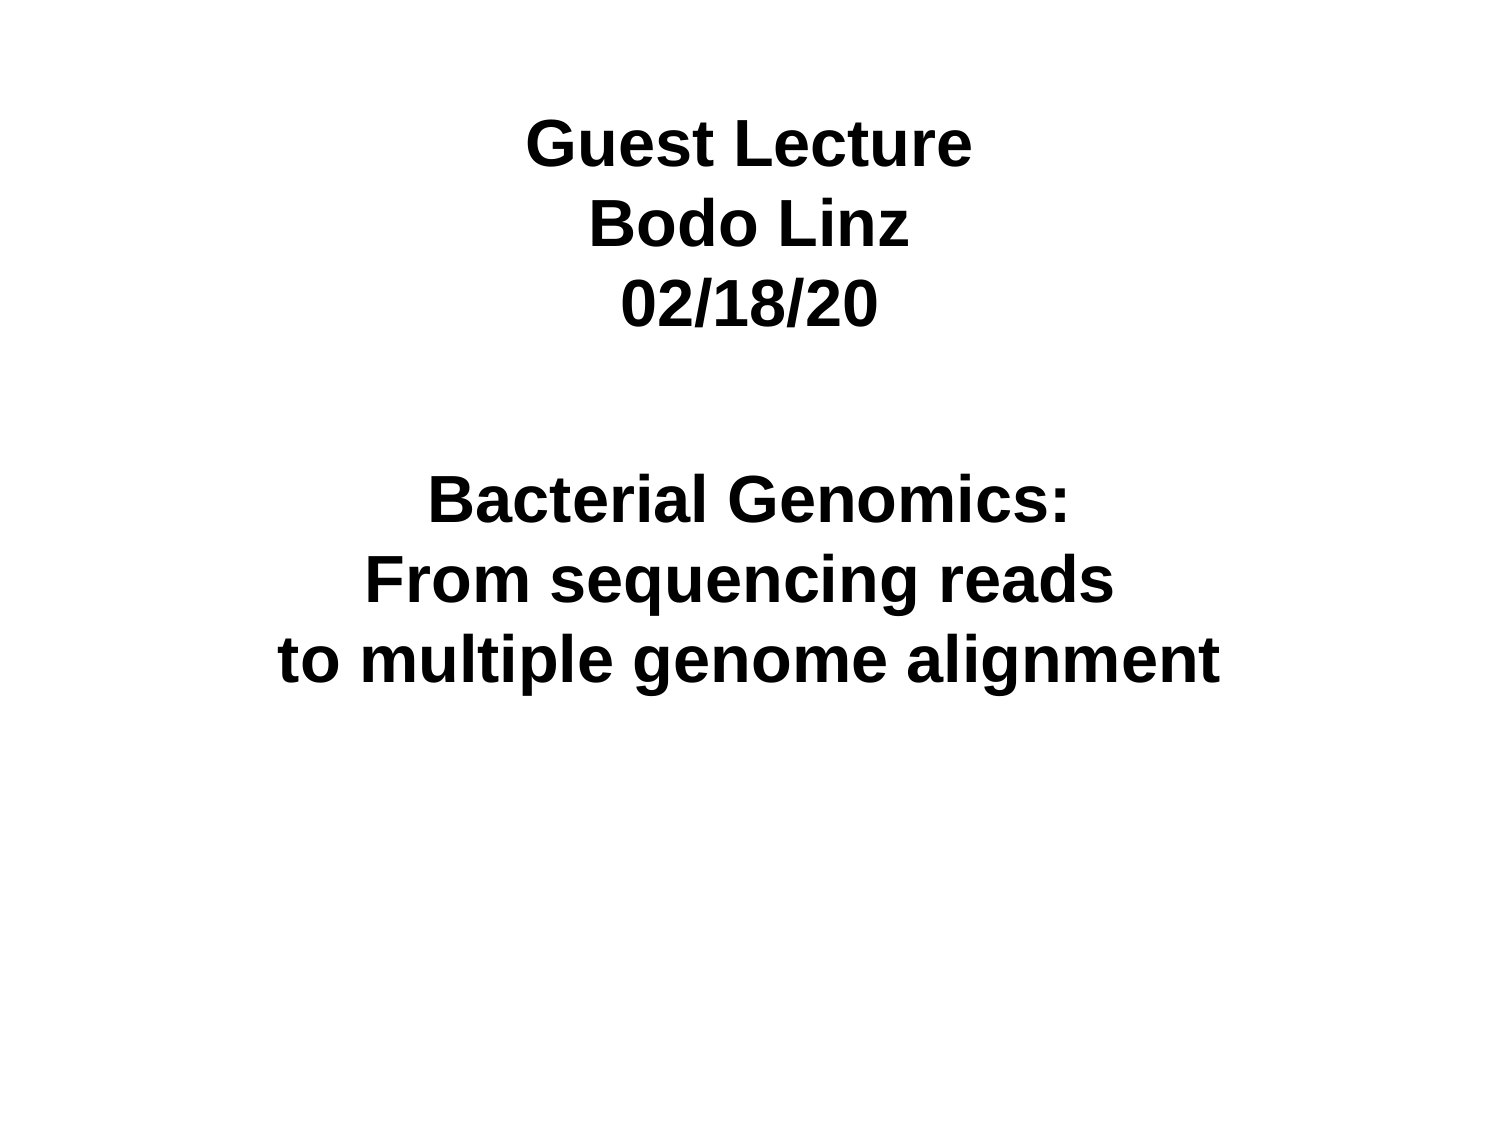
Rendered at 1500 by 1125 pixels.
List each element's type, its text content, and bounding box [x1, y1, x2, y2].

text_box Bacterial Genomics: From sequencing reads to multiple genome alignment [0, 448, 1500, 704]
text_box Guest Lecture Bodo Linz 02/18/20 [0, 52, 1500, 348]
